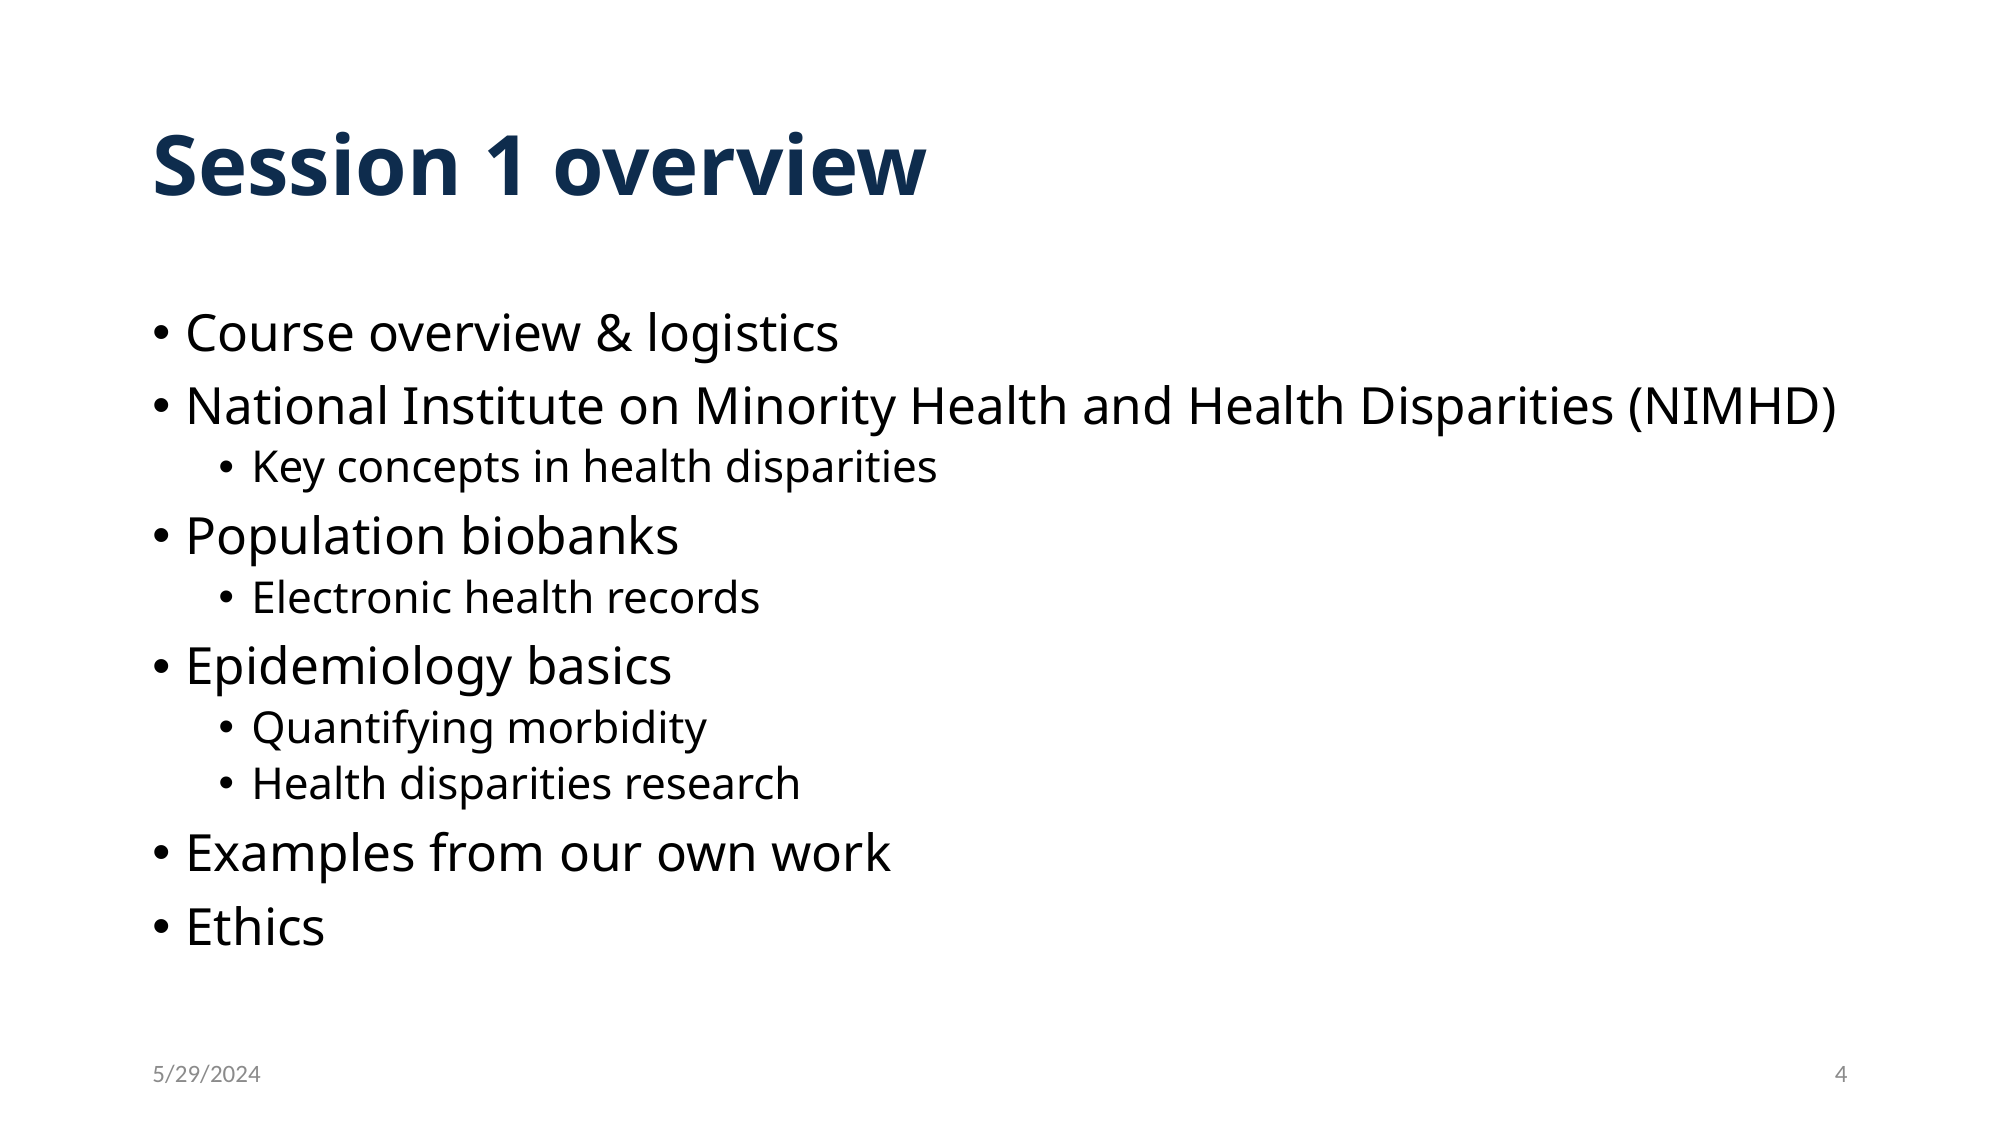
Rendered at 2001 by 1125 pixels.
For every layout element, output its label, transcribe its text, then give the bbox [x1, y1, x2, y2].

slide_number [137, 1042, 588, 1103]
title Session 1 overview [137, 59, 1863, 278]
list Course overview & logistics National Institute on Minority Health and Health Disparities (NIMHD) Key concepts in health disparities Population biobanks Electronic health records Epidemiology basics Quantifying morbidity Health disparities research Examples from our own work Ethics [137, 299, 1863, 1014]
slide_number 4 [1412, 1042, 1863, 1103]
